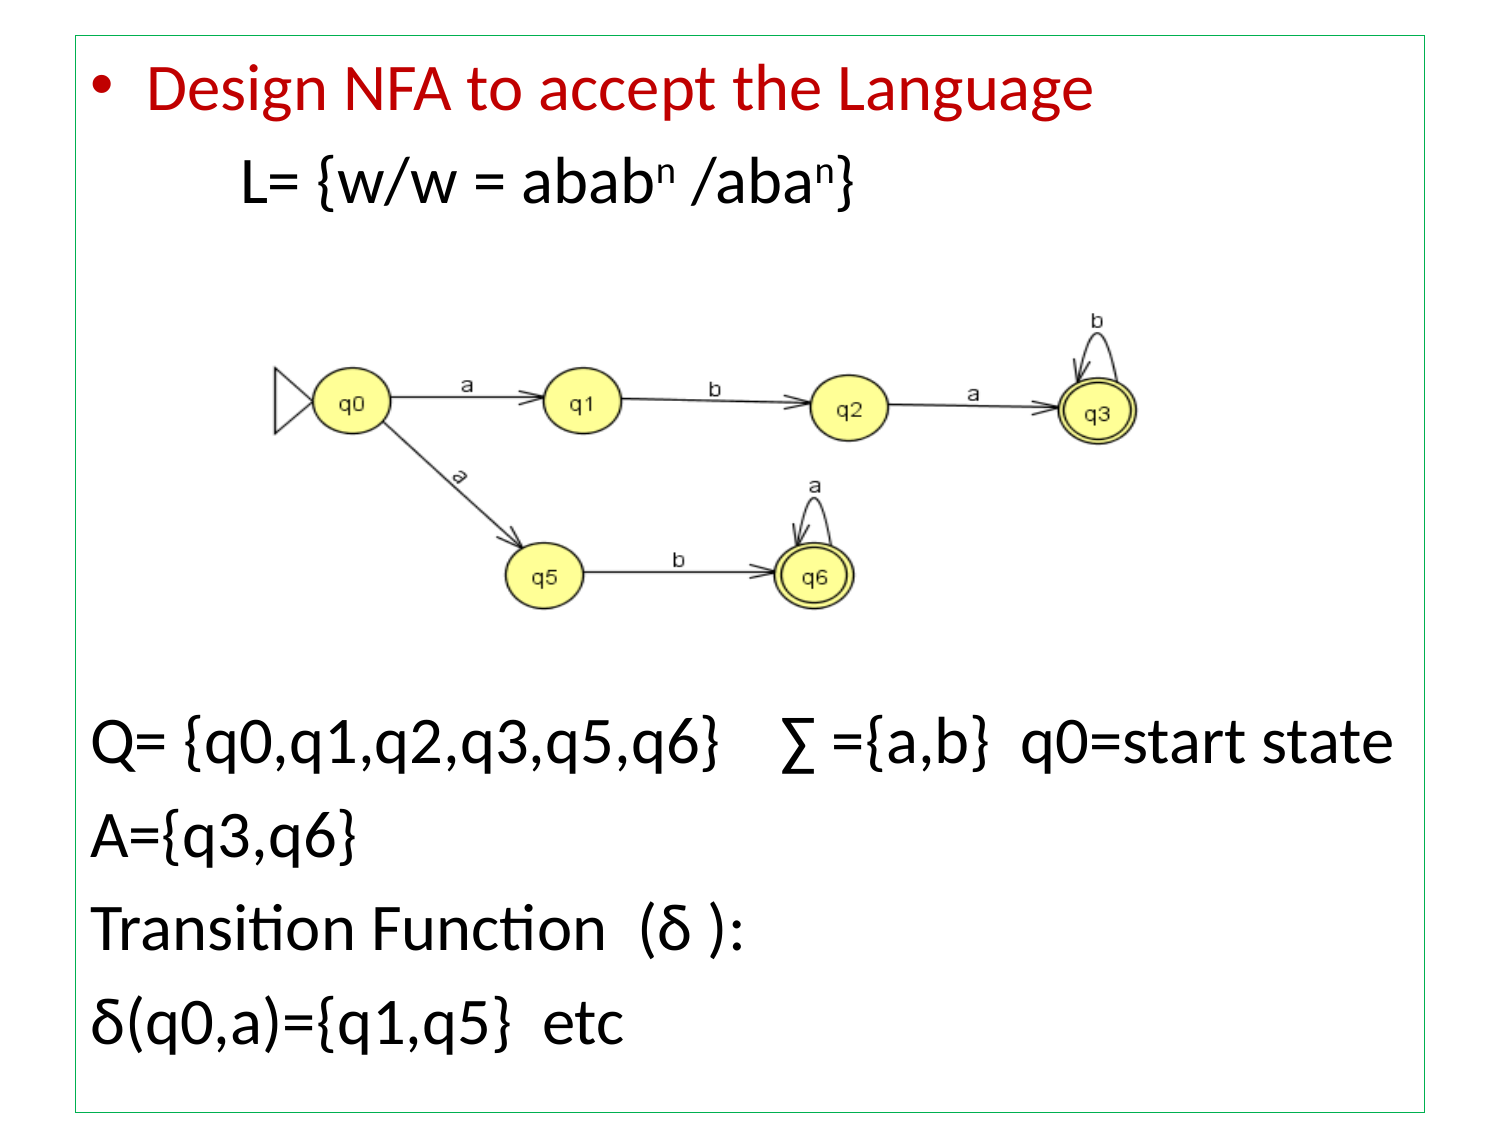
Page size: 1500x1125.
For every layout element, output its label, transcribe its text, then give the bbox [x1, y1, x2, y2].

picture [237, 287, 1238, 701]
list Design NFA to accept the Language L= {w/w = ababn /aban} Q= {q0,q1,q2,q3,q5,q6} ∑ ={a,b} q0=start state A={q3,q6} Transition Function (δ ): δ(q0,a)={q1,q5} etc [75, 35, 1425, 1113]
